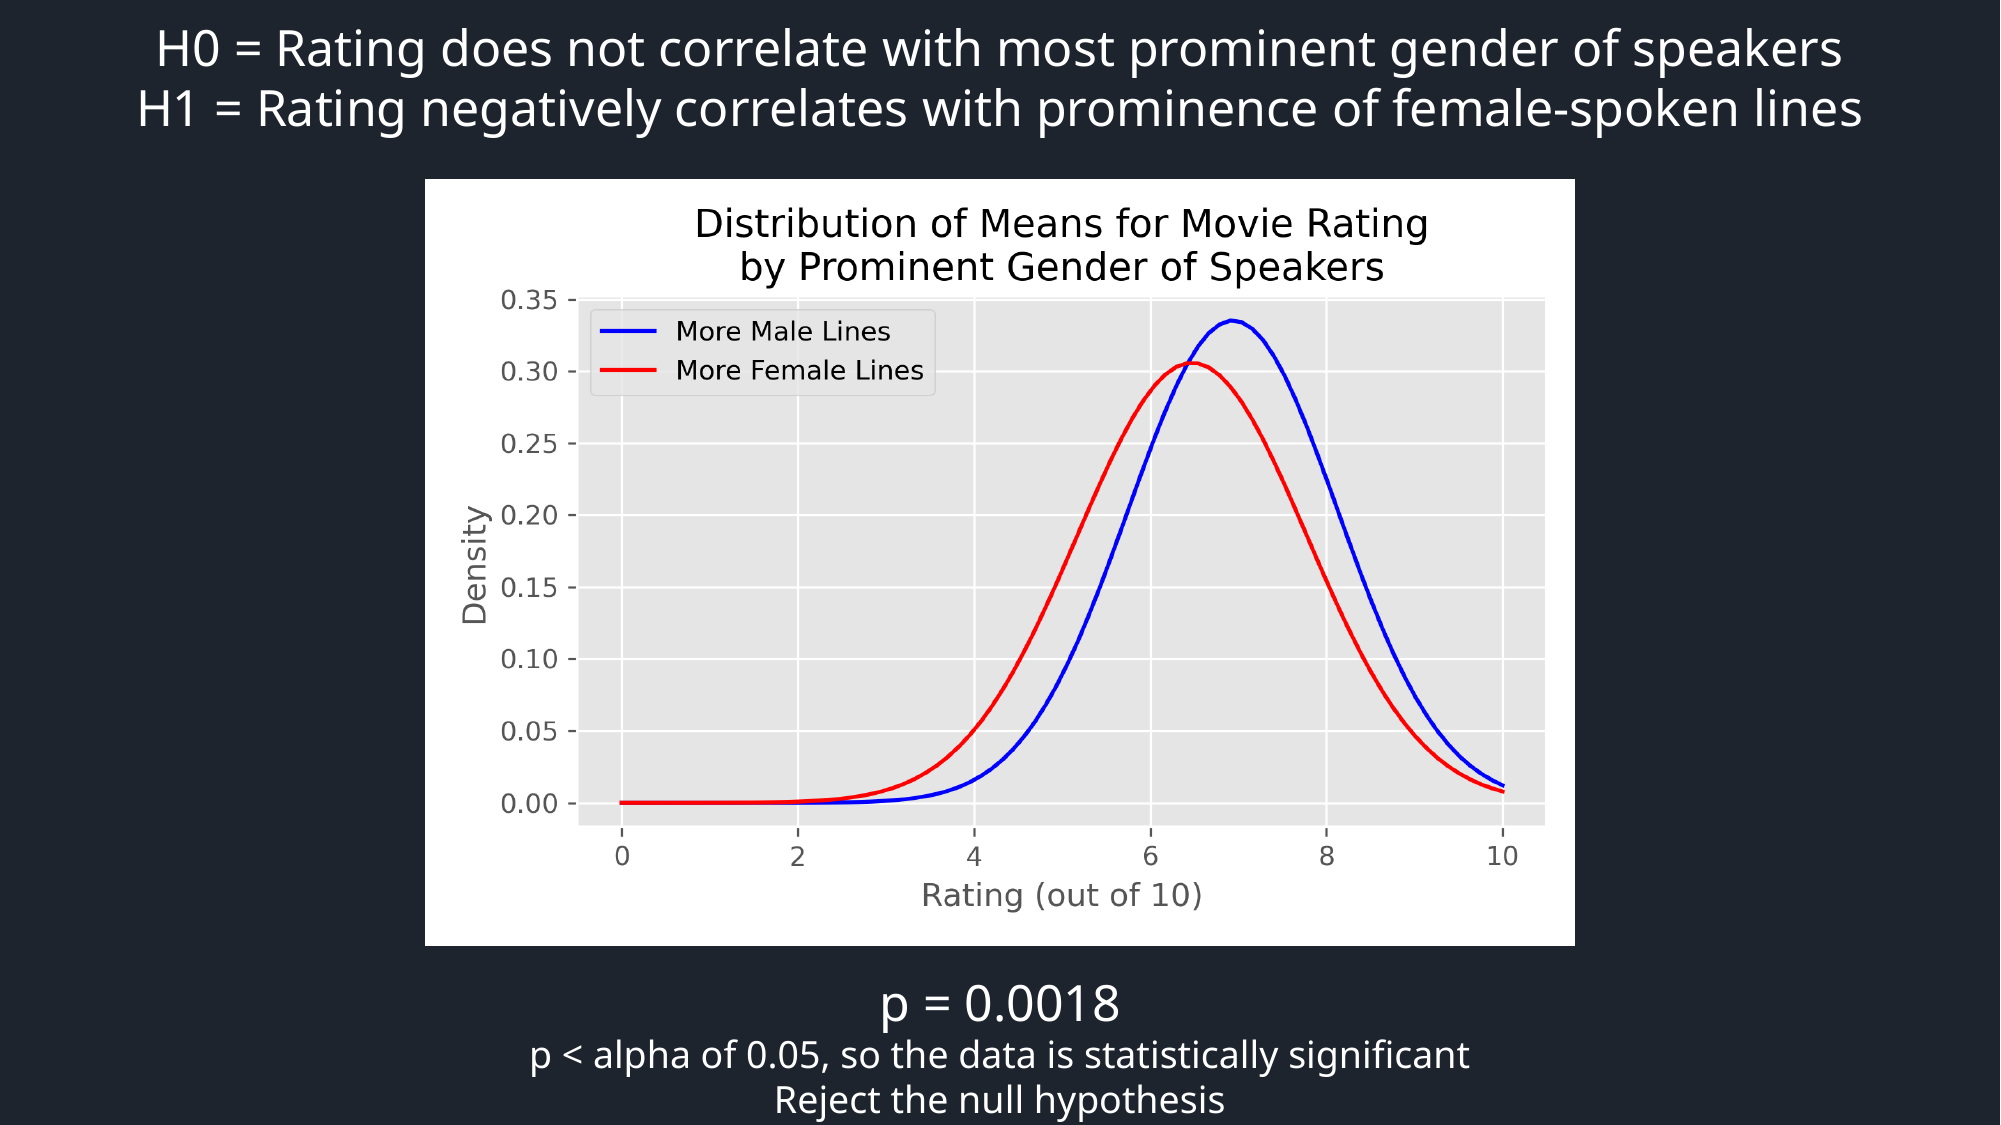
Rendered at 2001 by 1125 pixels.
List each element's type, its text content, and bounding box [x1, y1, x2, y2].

text_box H0 = Rating does not correlate with most prominent gender of speakers H1 = Rating negatively correlates with prominence of female-spoken lines [121, 8, 1879, 144]
picture [425, 179, 1575, 946]
text_box p = 0.0018 p < alpha of 0.05, so the data is statistically significant Reject the null hypothesis [514, 963, 1486, 1125]
